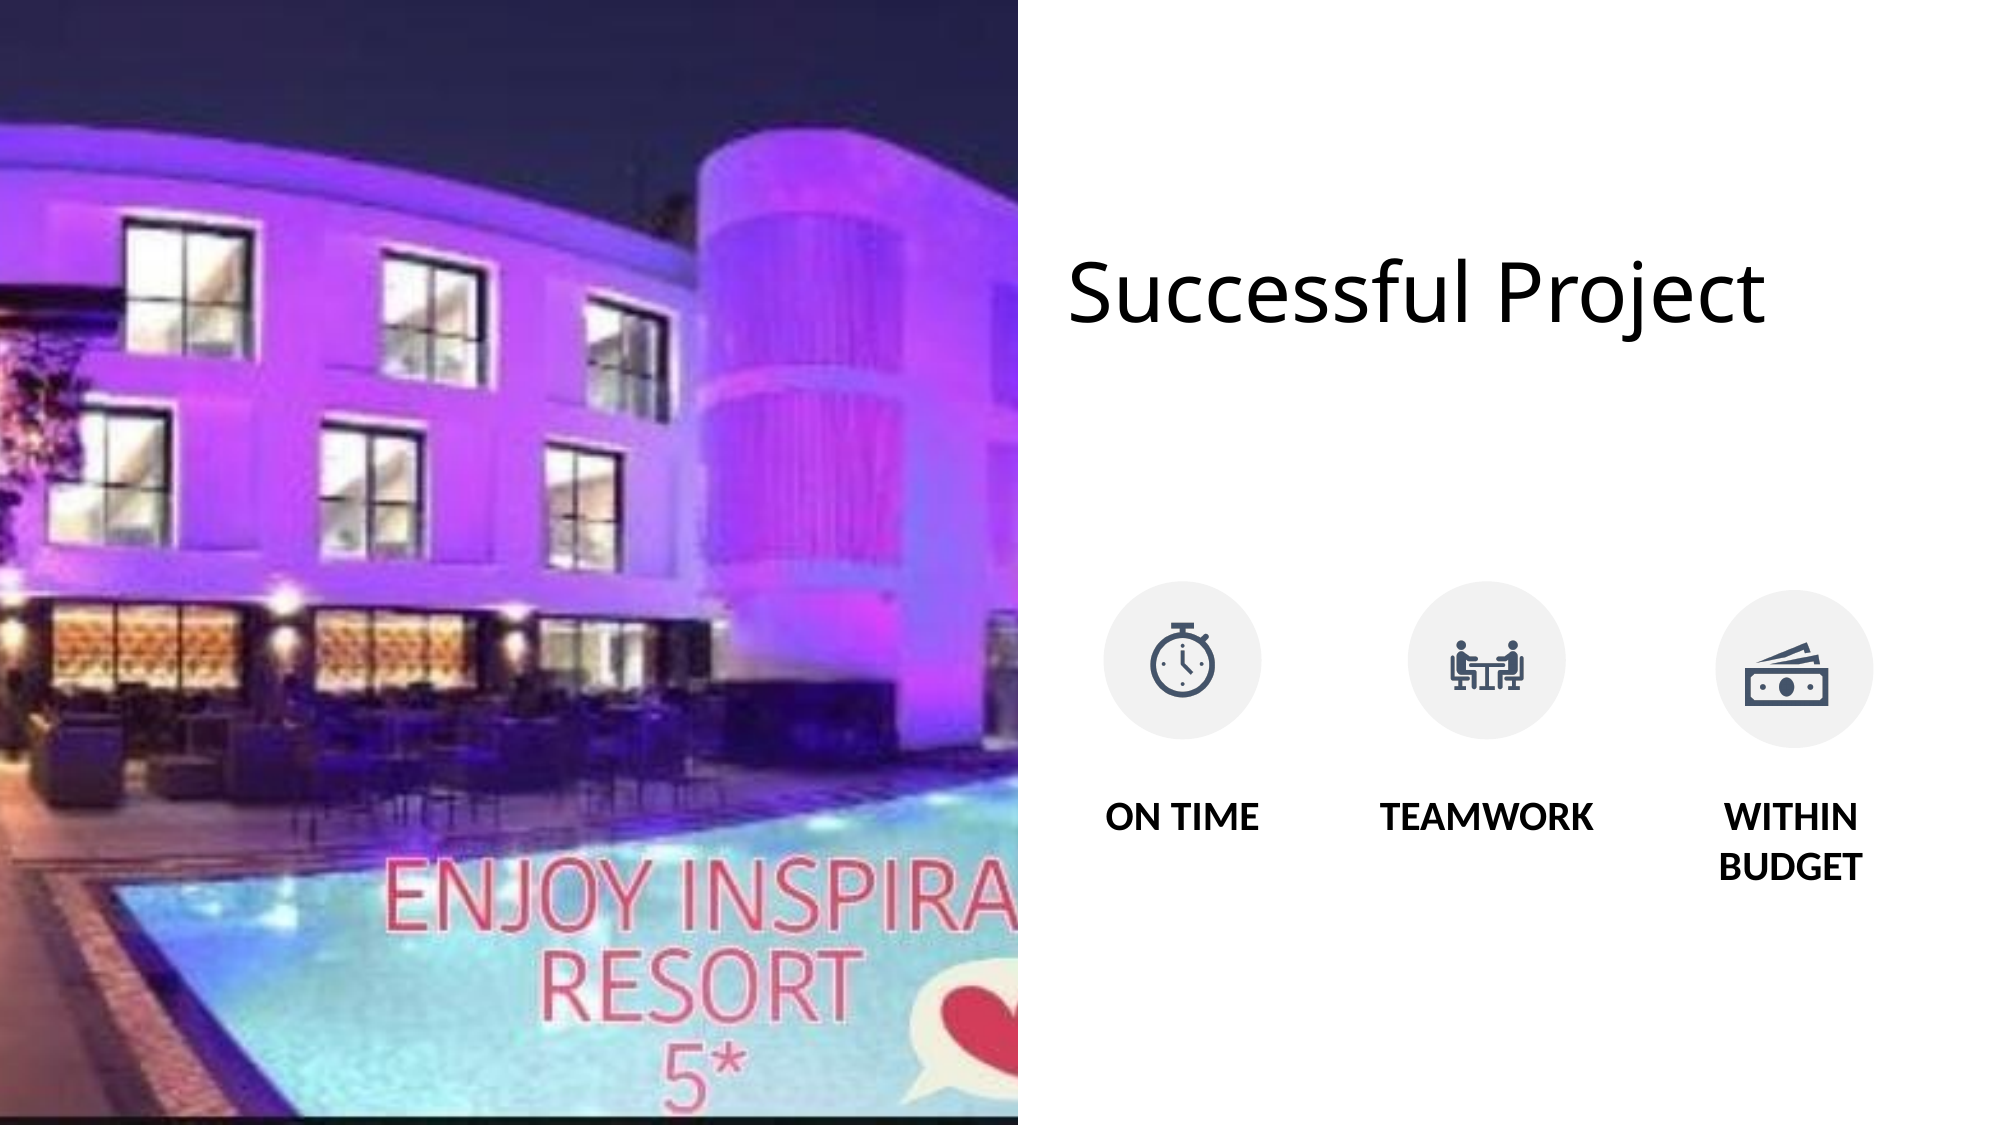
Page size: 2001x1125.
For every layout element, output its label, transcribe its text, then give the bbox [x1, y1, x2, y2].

title Successful Project [1052, 80, 1921, 348]
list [1052, 428, 1921, 1045]
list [0, 0, 1018, 1125]
